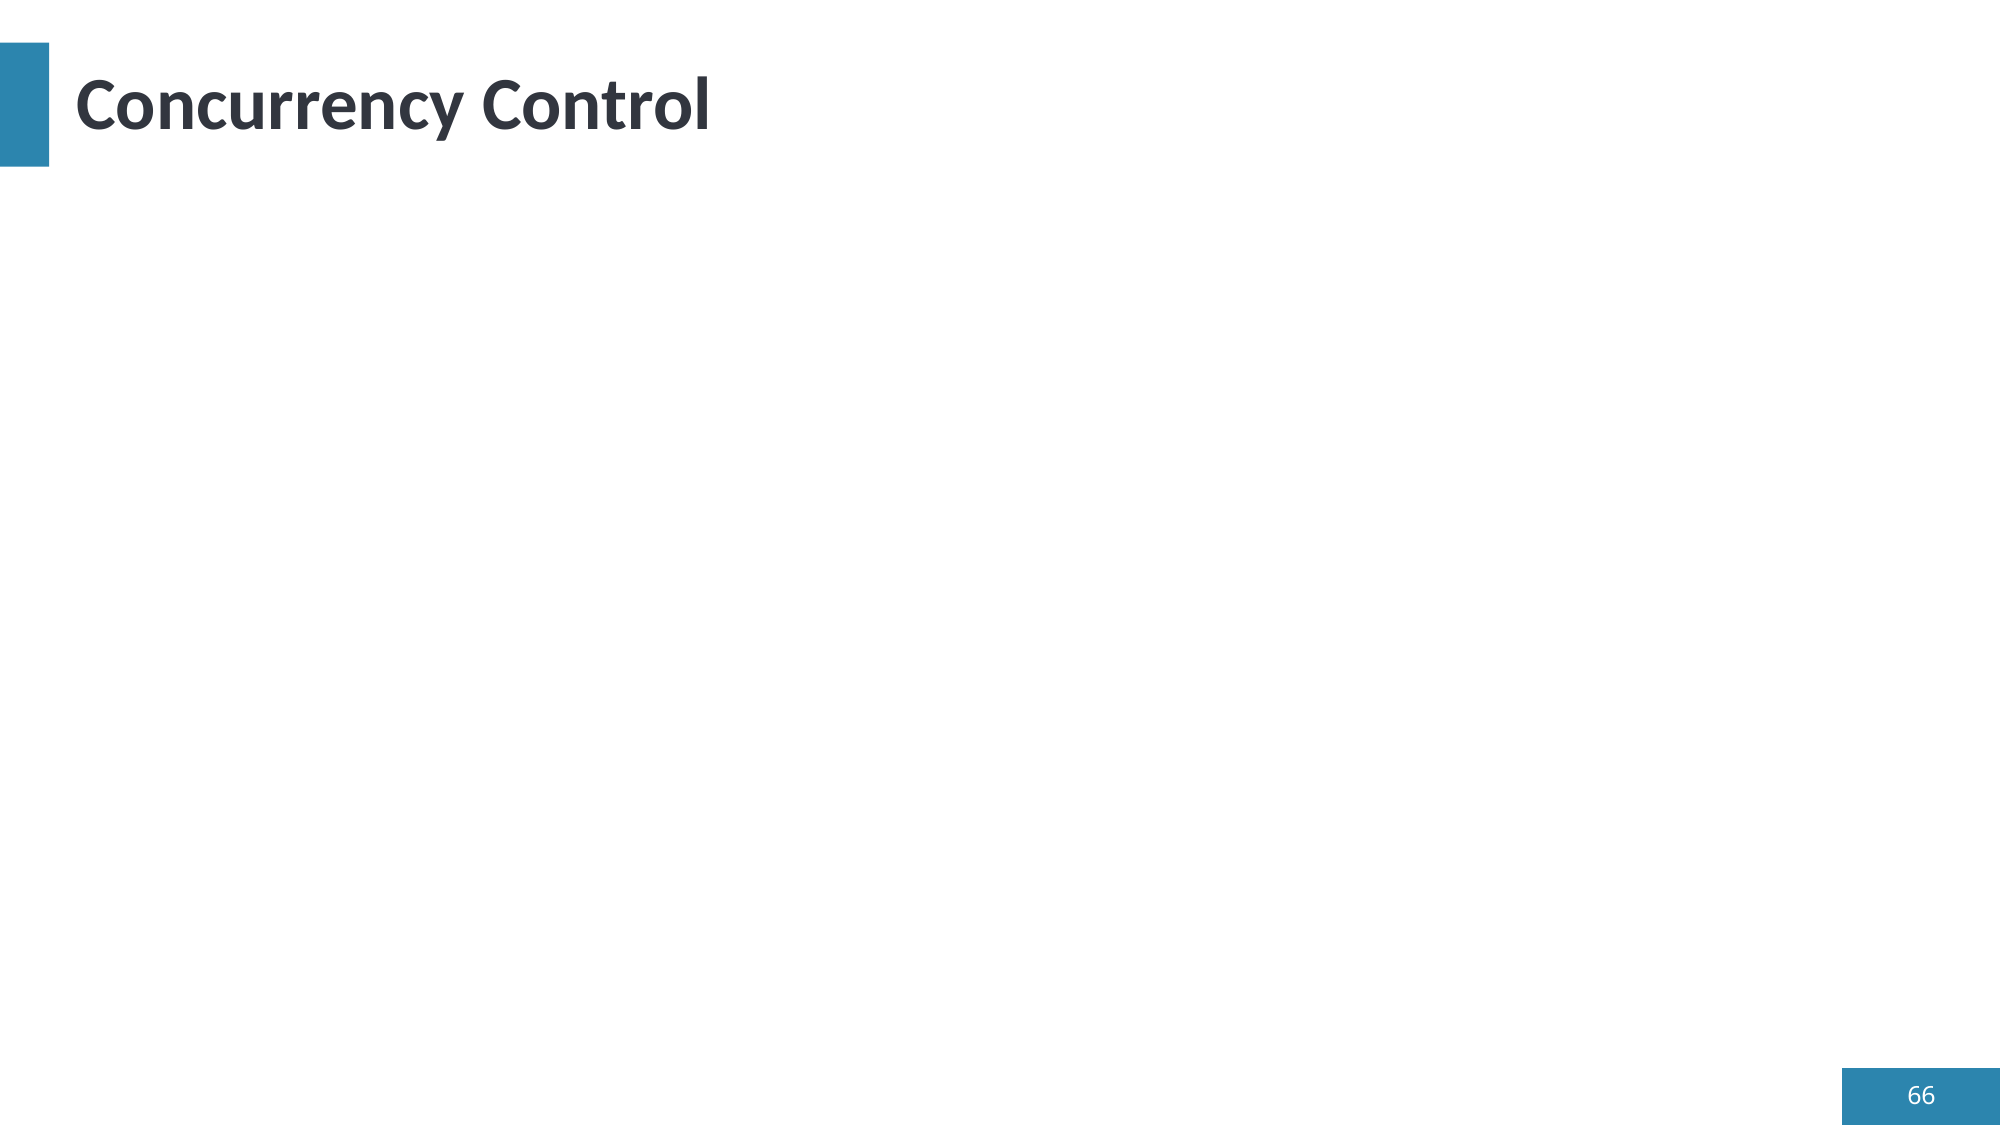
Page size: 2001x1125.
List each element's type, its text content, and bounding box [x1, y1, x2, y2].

slide_number 66 [1889, 1079, 1951, 1114]
title Concurrency Control [60, 42, 1951, 168]
